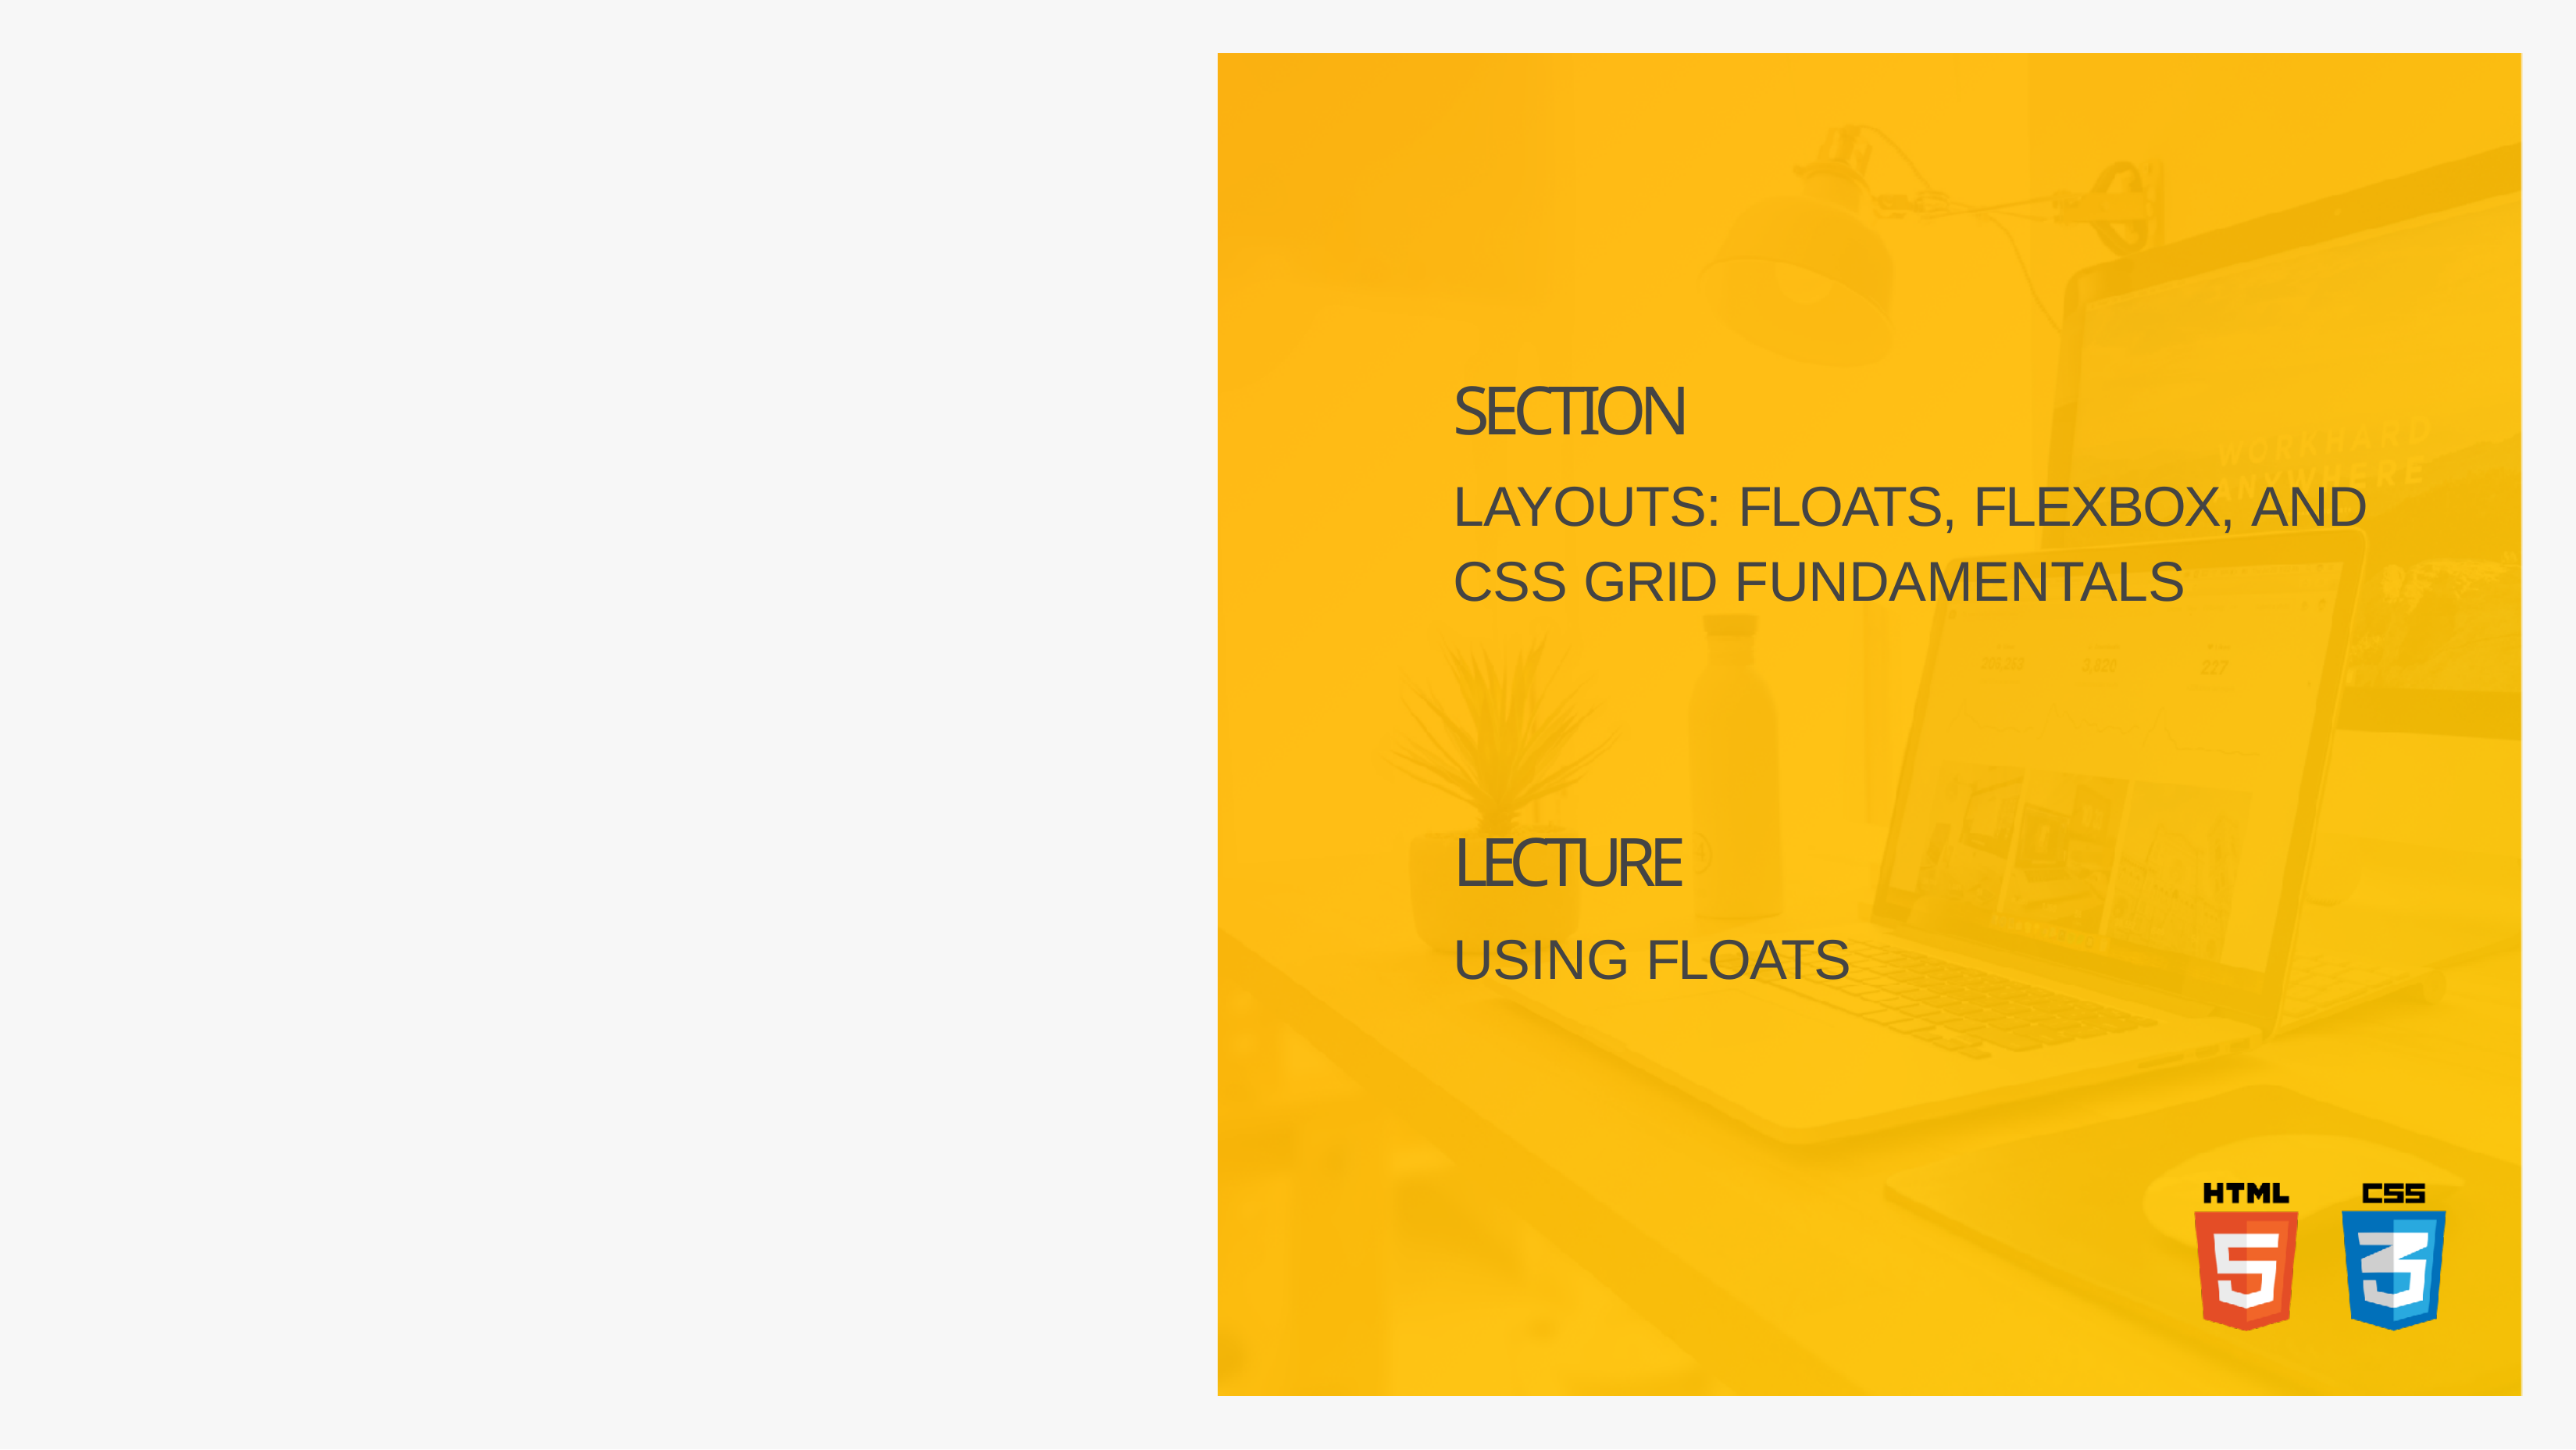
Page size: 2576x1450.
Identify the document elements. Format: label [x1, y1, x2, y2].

picture [1217, 53, 2523, 1396]
text_box [2192, 1183, 2448, 1331]
